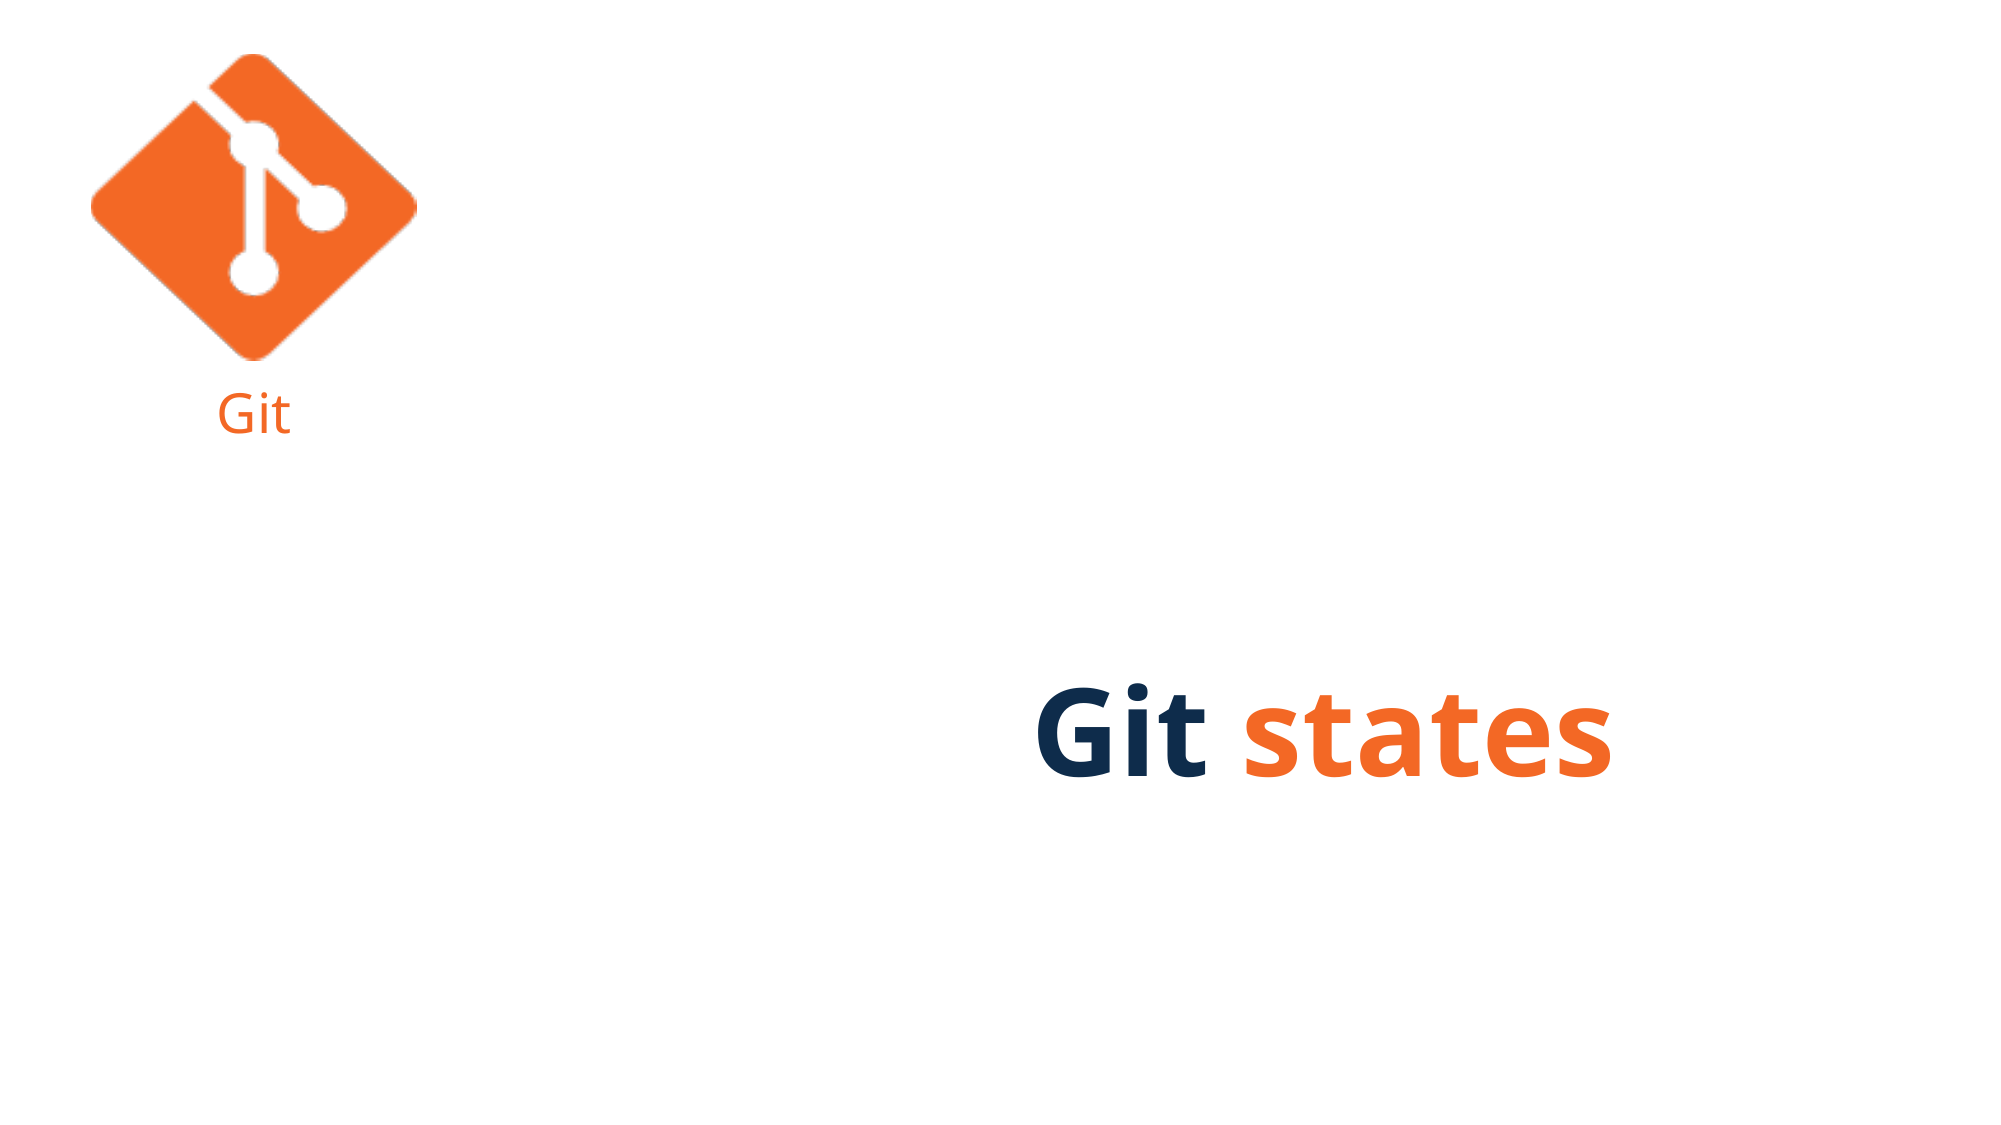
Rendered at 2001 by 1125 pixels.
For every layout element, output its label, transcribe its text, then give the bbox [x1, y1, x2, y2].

text_box Git states [908, 654, 1739, 801]
picture [91, 54, 417, 361]
text_box Git [146, 370, 362, 453]
